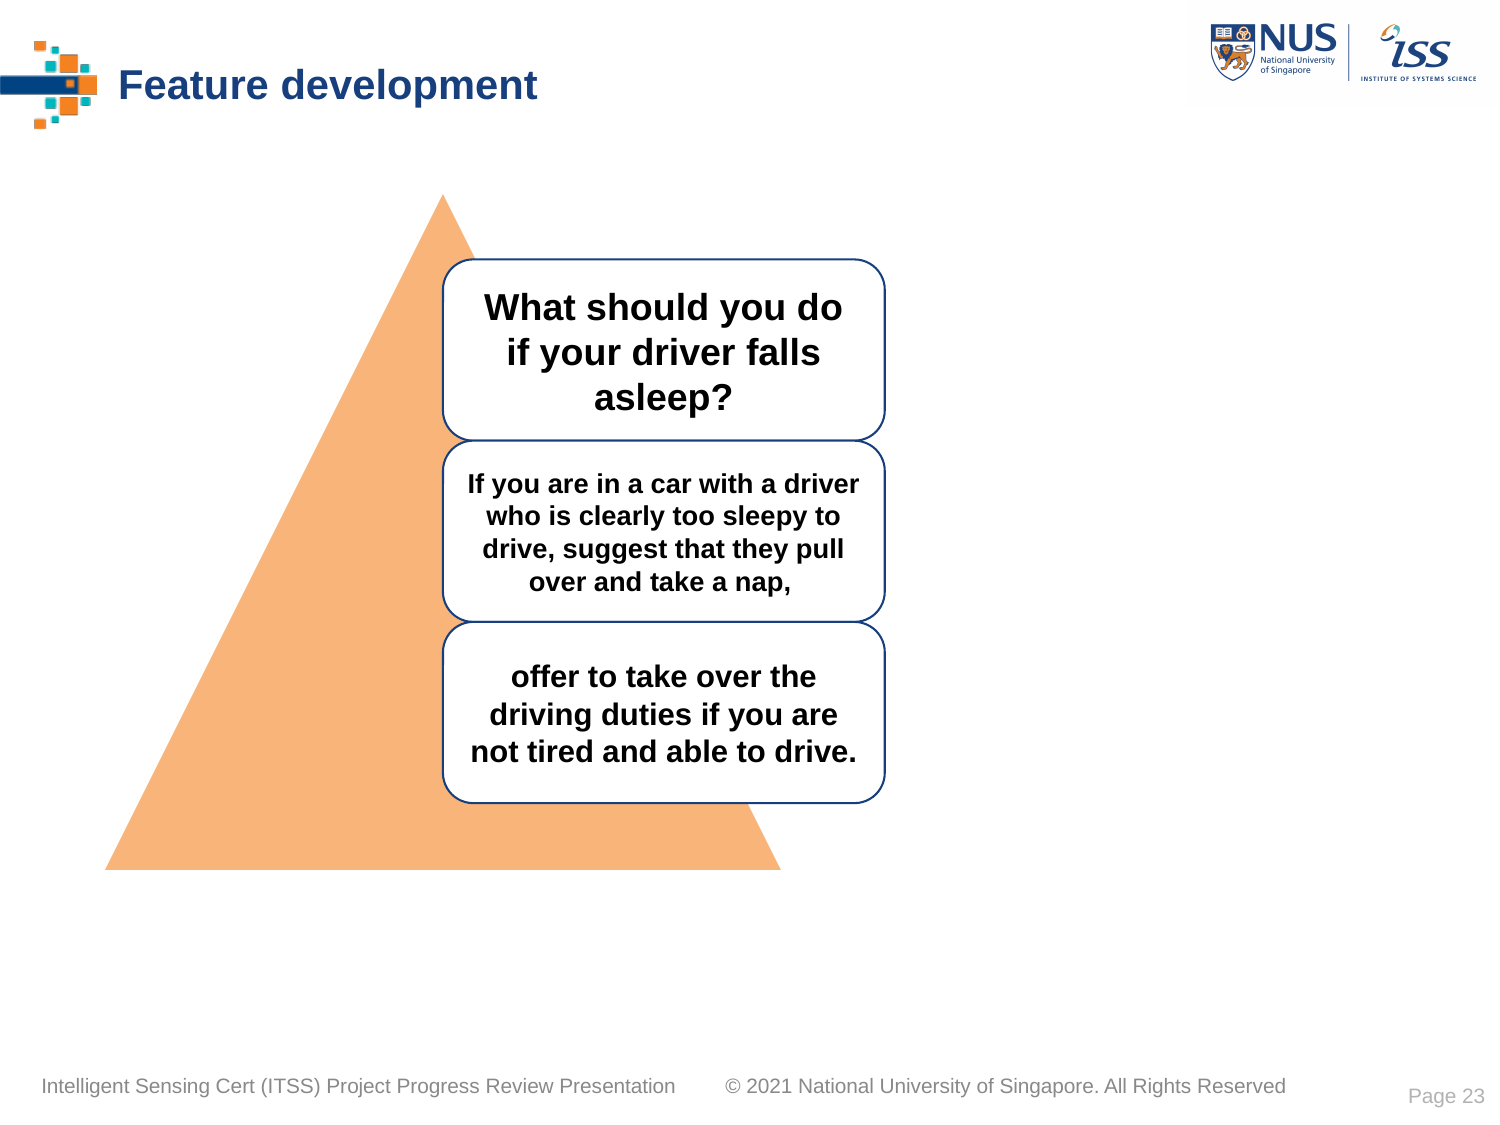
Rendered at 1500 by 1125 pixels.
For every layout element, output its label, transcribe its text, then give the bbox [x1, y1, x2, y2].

slide_number Page 23 [1312, 1065, 1500, 1125]
title Feature development [103, 41, 1186, 131]
picture [1185, 0, 1500, 106]
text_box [103, 191, 1397, 872]
picture [0, 41, 97, 131]
